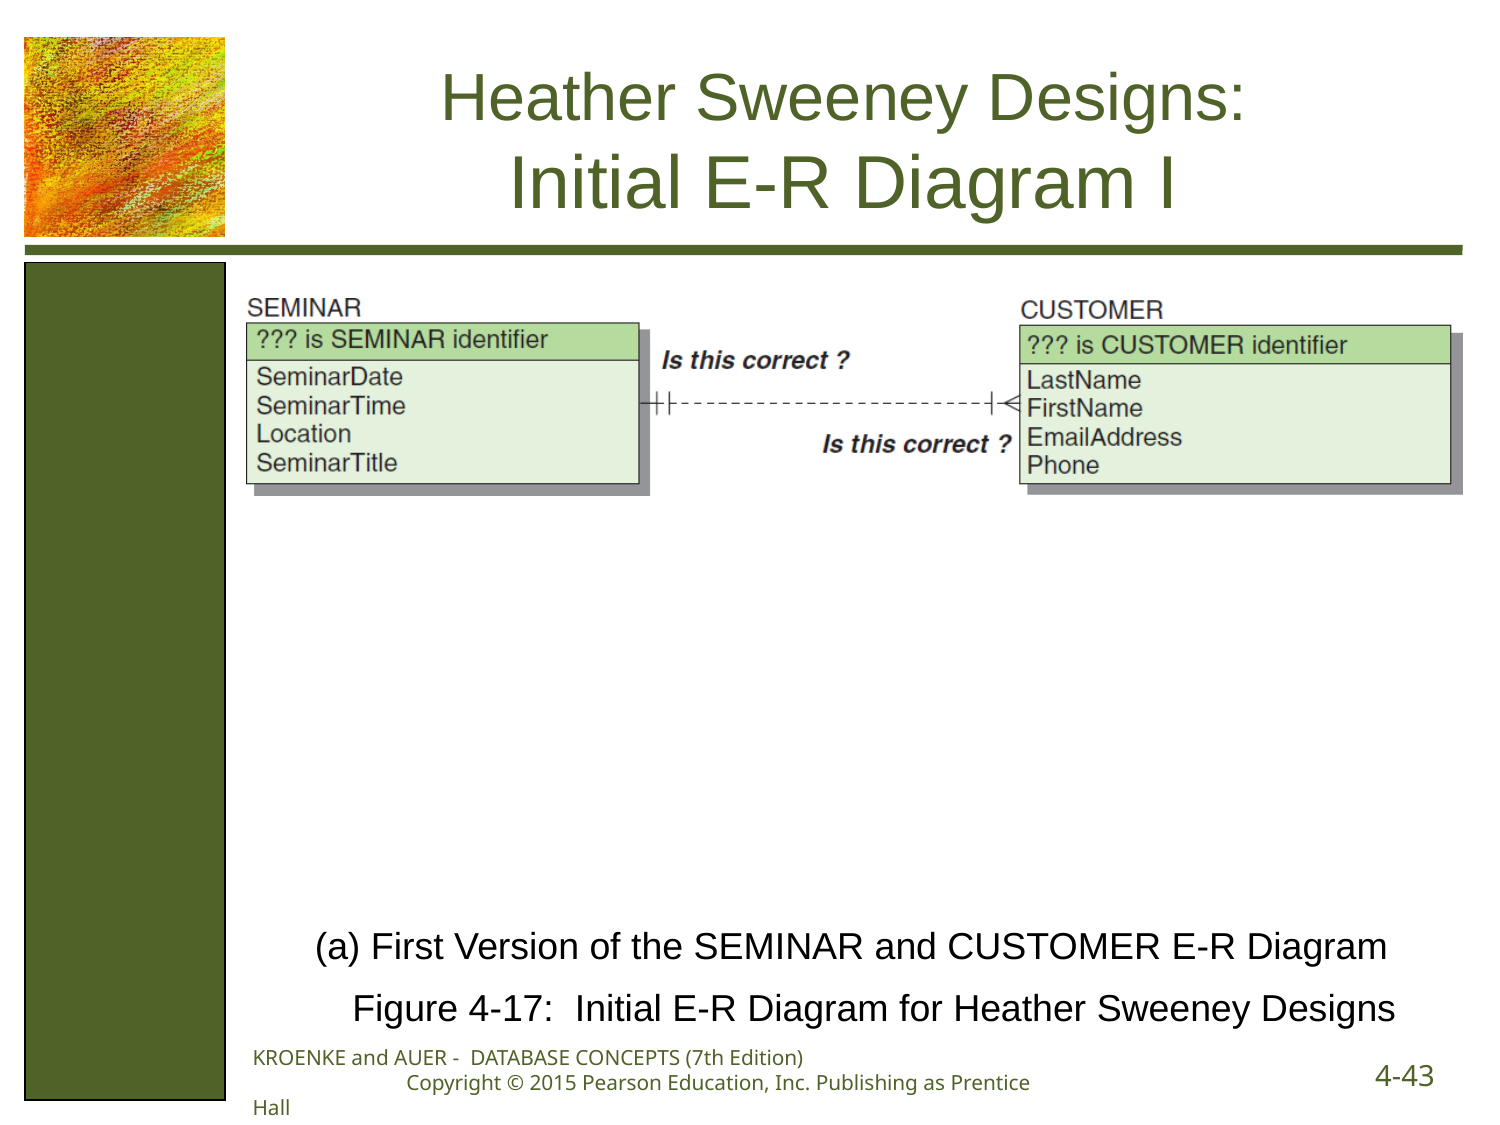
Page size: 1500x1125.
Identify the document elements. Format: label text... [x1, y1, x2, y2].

title Heather Sweeney Designs: Initial E-R Diagram I [237, 44, 1451, 233]
footer KROENKE and AUER - DATABASE CONCEPTS (7th Edition) Copyright © 2015 Pearson Education, Inc. Publishing as Prentice Hall [237, 1037, 1088, 1104]
slide_number 4-43 [1287, 1049, 1451, 1103]
text_box (a) First Version of the SEMINAR and CUSTOMER E-R Diagram [300, 914, 1450, 975]
text_box Figure 4-17: Initial E-R Diagram for Heather Sweeney Designs [337, 976, 1450, 1037]
picture [246, 297, 1463, 497]
picture [24, 37, 225, 237]
